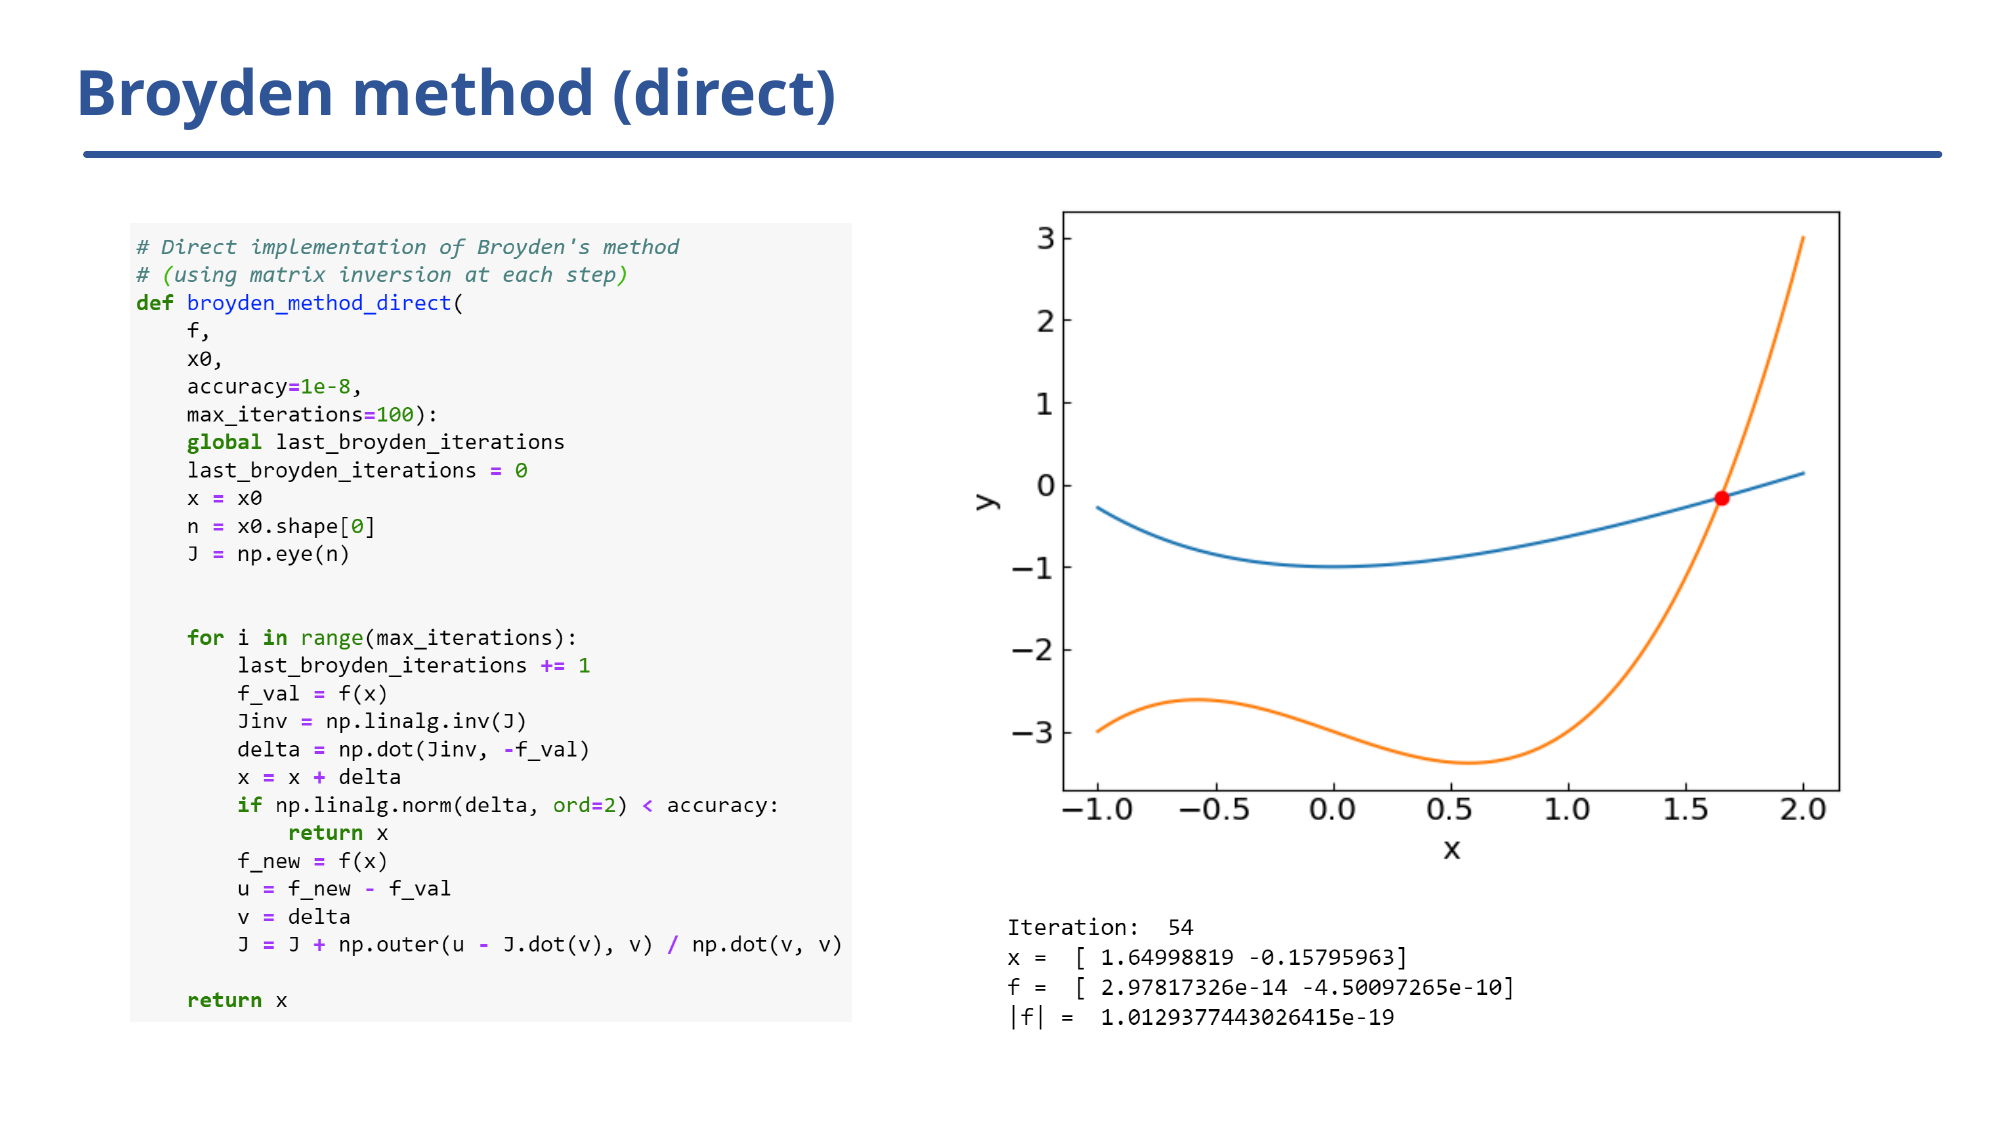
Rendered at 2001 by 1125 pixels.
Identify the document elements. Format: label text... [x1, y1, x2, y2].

picture [955, 196, 1853, 881]
picture [130, 223, 852, 1022]
title Broyden method (direct) [60, 0, 1940, 192]
picture [999, 910, 1517, 1032]
